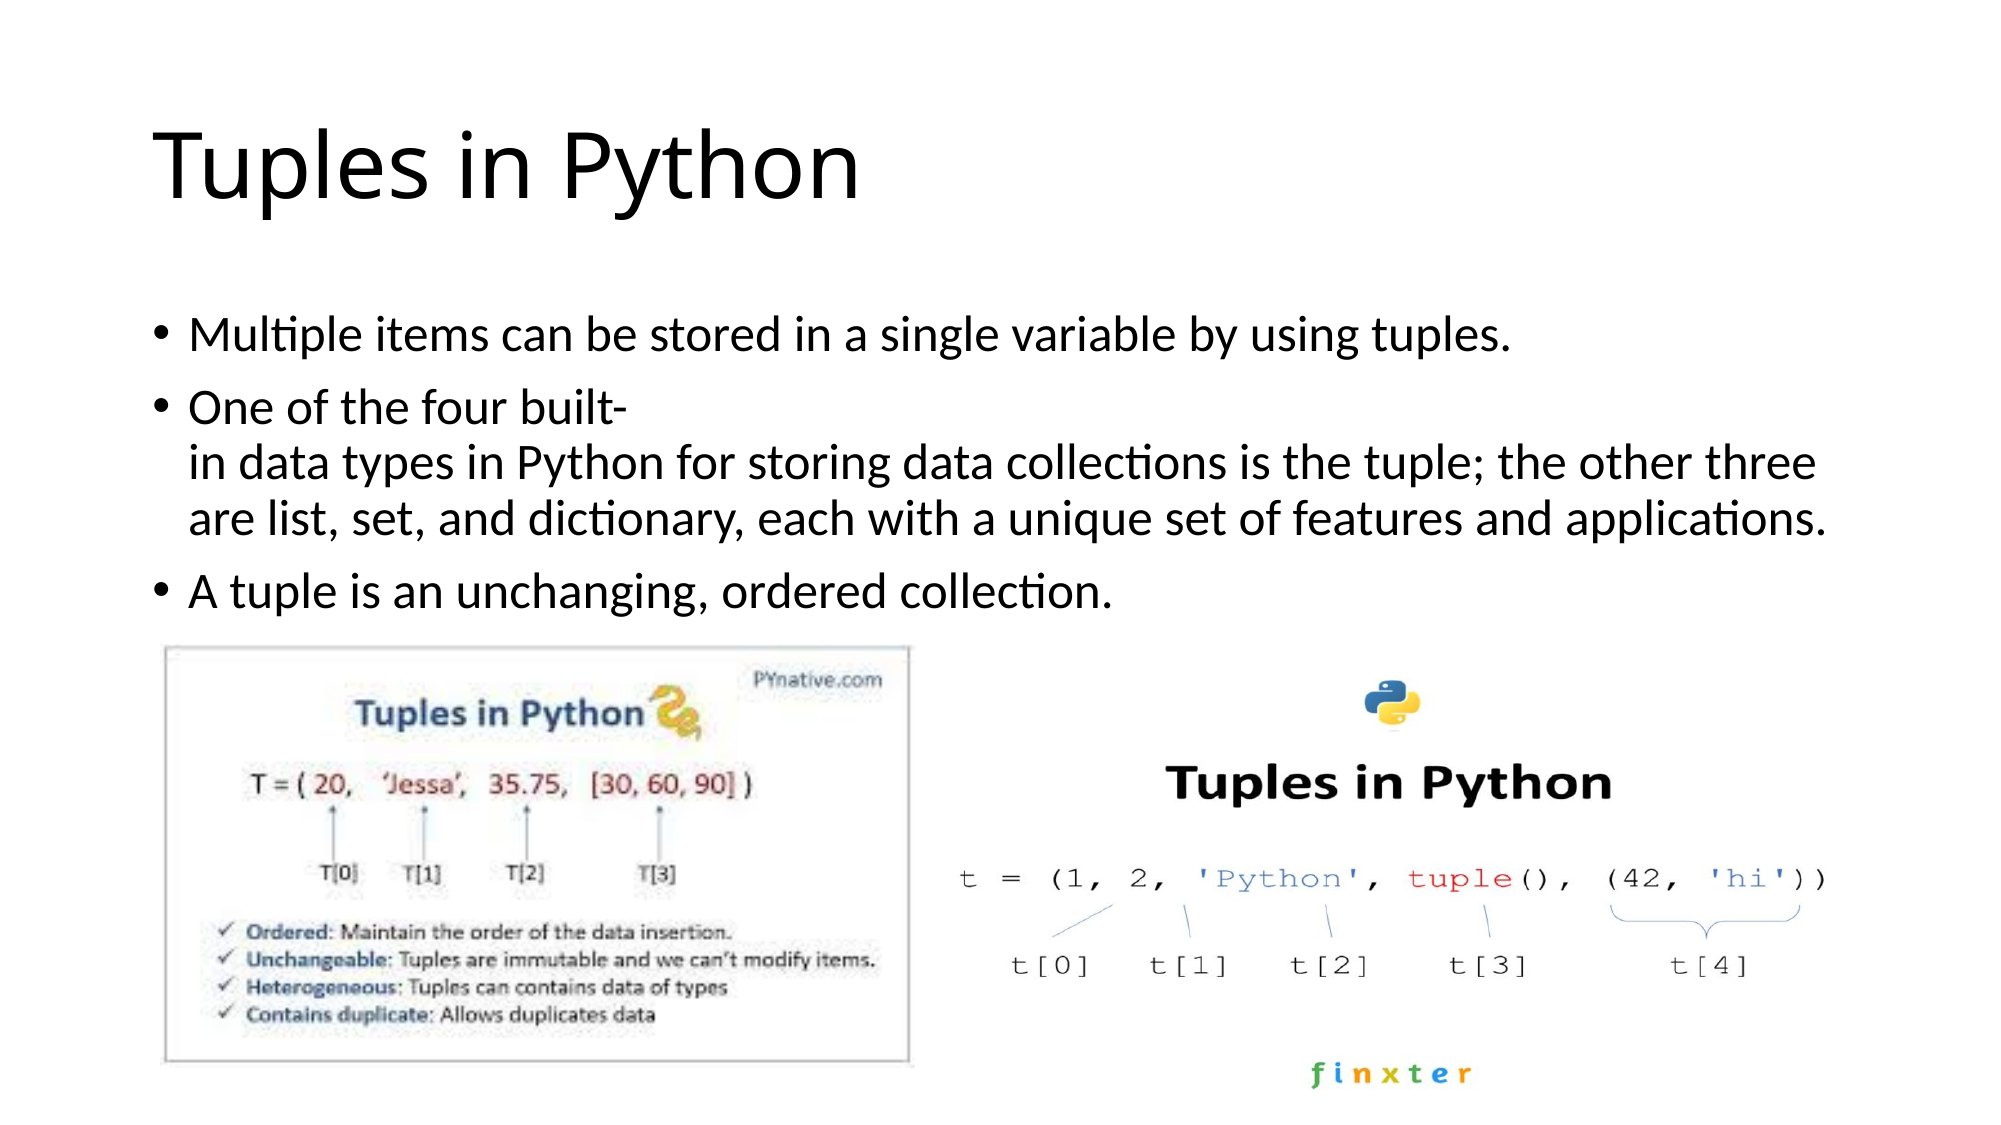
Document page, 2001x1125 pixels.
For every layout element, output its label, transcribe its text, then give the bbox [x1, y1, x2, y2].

list Multiple items can be stored in a single variable by using tuples. One of the four built-in data types in Python for storing data collections is the tuple; the other three are list, set, and dictionary, each with a unique set of features and applications. A tuple is an unchanging, ordered collection. [137, 299, 1863, 645]
title Tuples in Python [137, 59, 1863, 278]
picture [160, 644, 1863, 1090]
